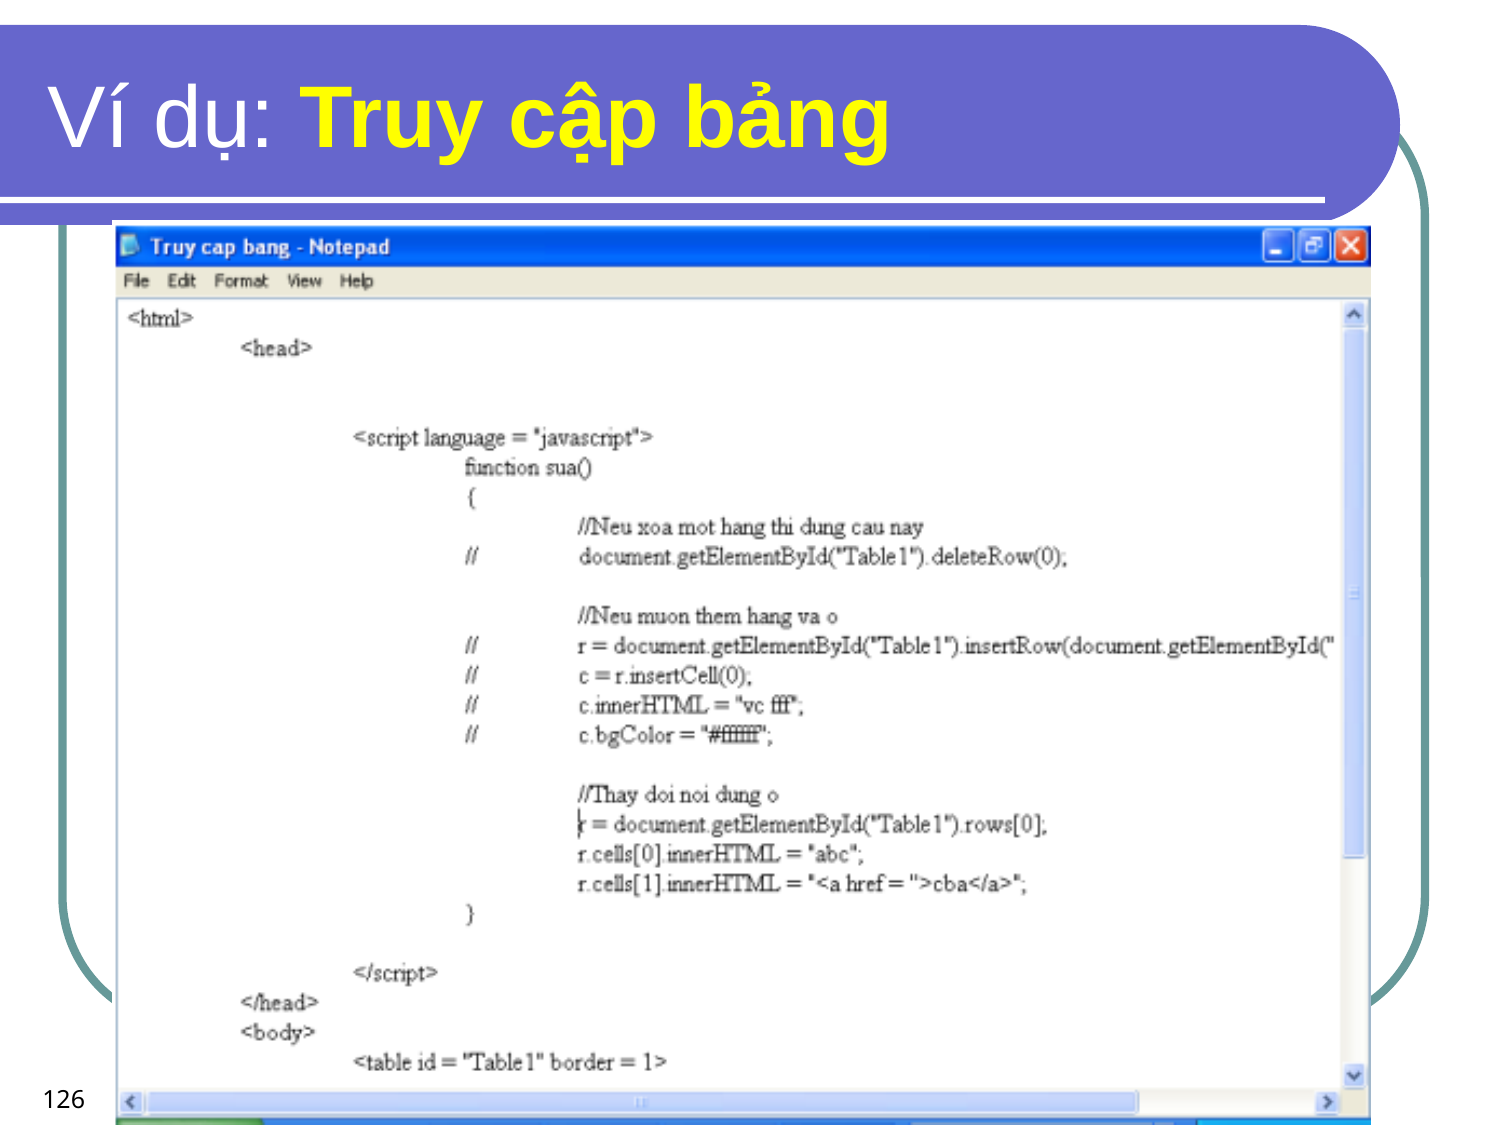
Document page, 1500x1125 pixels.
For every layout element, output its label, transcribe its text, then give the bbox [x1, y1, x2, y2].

title Ví dụ: Truy cập bảng [32, 37, 1347, 188]
slide_number 126 [0, 1049, 101, 1125]
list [112, 220, 1371, 1125]
